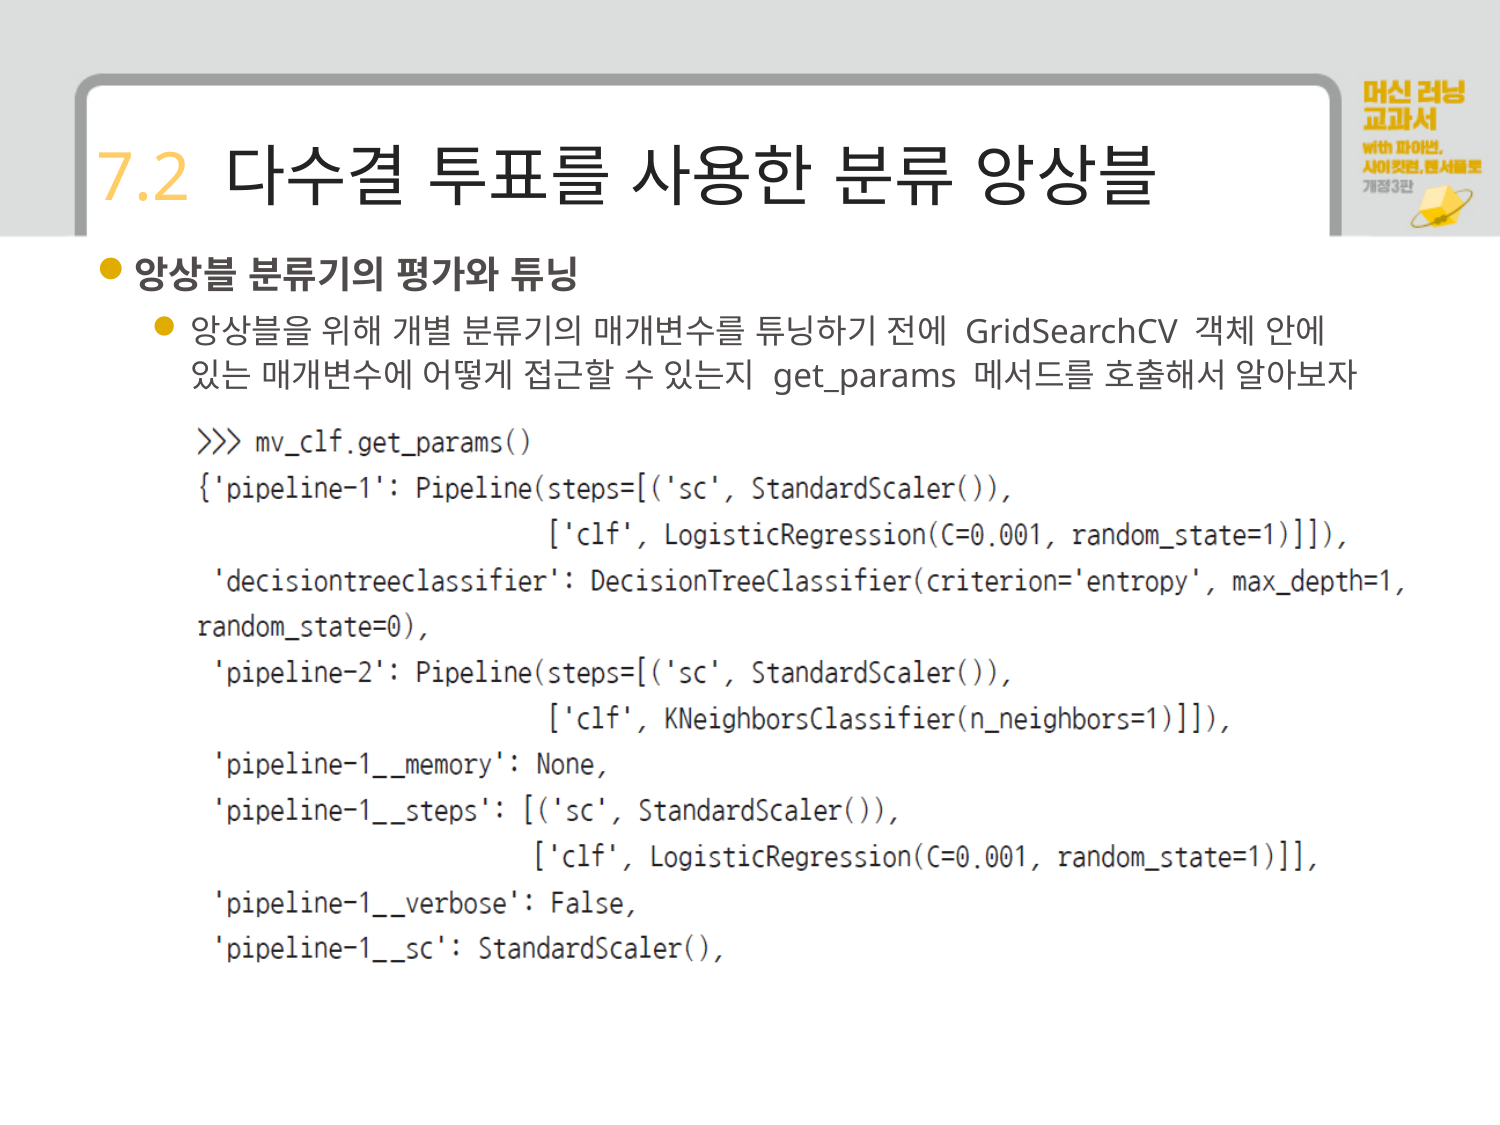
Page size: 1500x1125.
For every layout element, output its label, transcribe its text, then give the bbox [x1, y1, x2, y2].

picture [0, 0, 1500, 1125]
list 앙상블 분류기의 평가와 튜닝 앙상블을 위해 개별 분류기의 매개변수를 튜닝하기 전에 GridSearchCV 객체 안에 있는 매개변수에 어떻게 접근할 수 있는지 get_params 메서드를 호출해서 알아보자 [81, 239, 1412, 1054]
title 7.2 다수결 투표를 사용한 분류 앙상블 [81, 90, 1412, 222]
